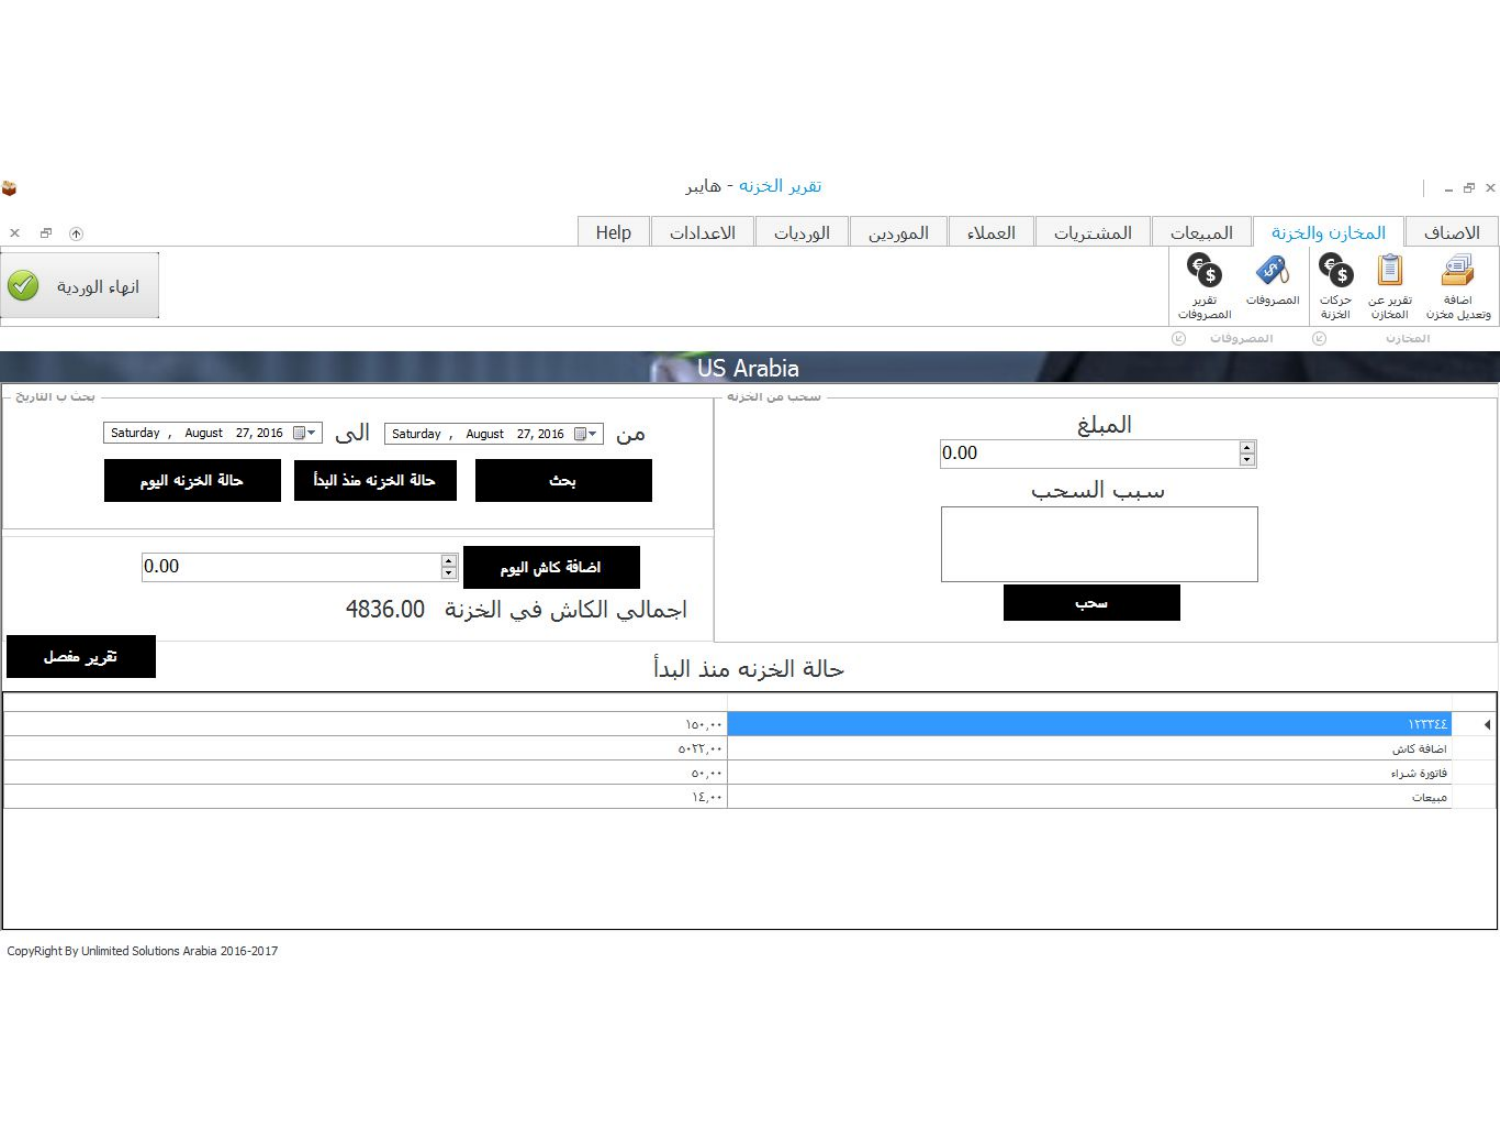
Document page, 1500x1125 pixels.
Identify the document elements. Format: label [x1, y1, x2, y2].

picture [0, 162, 1500, 963]
